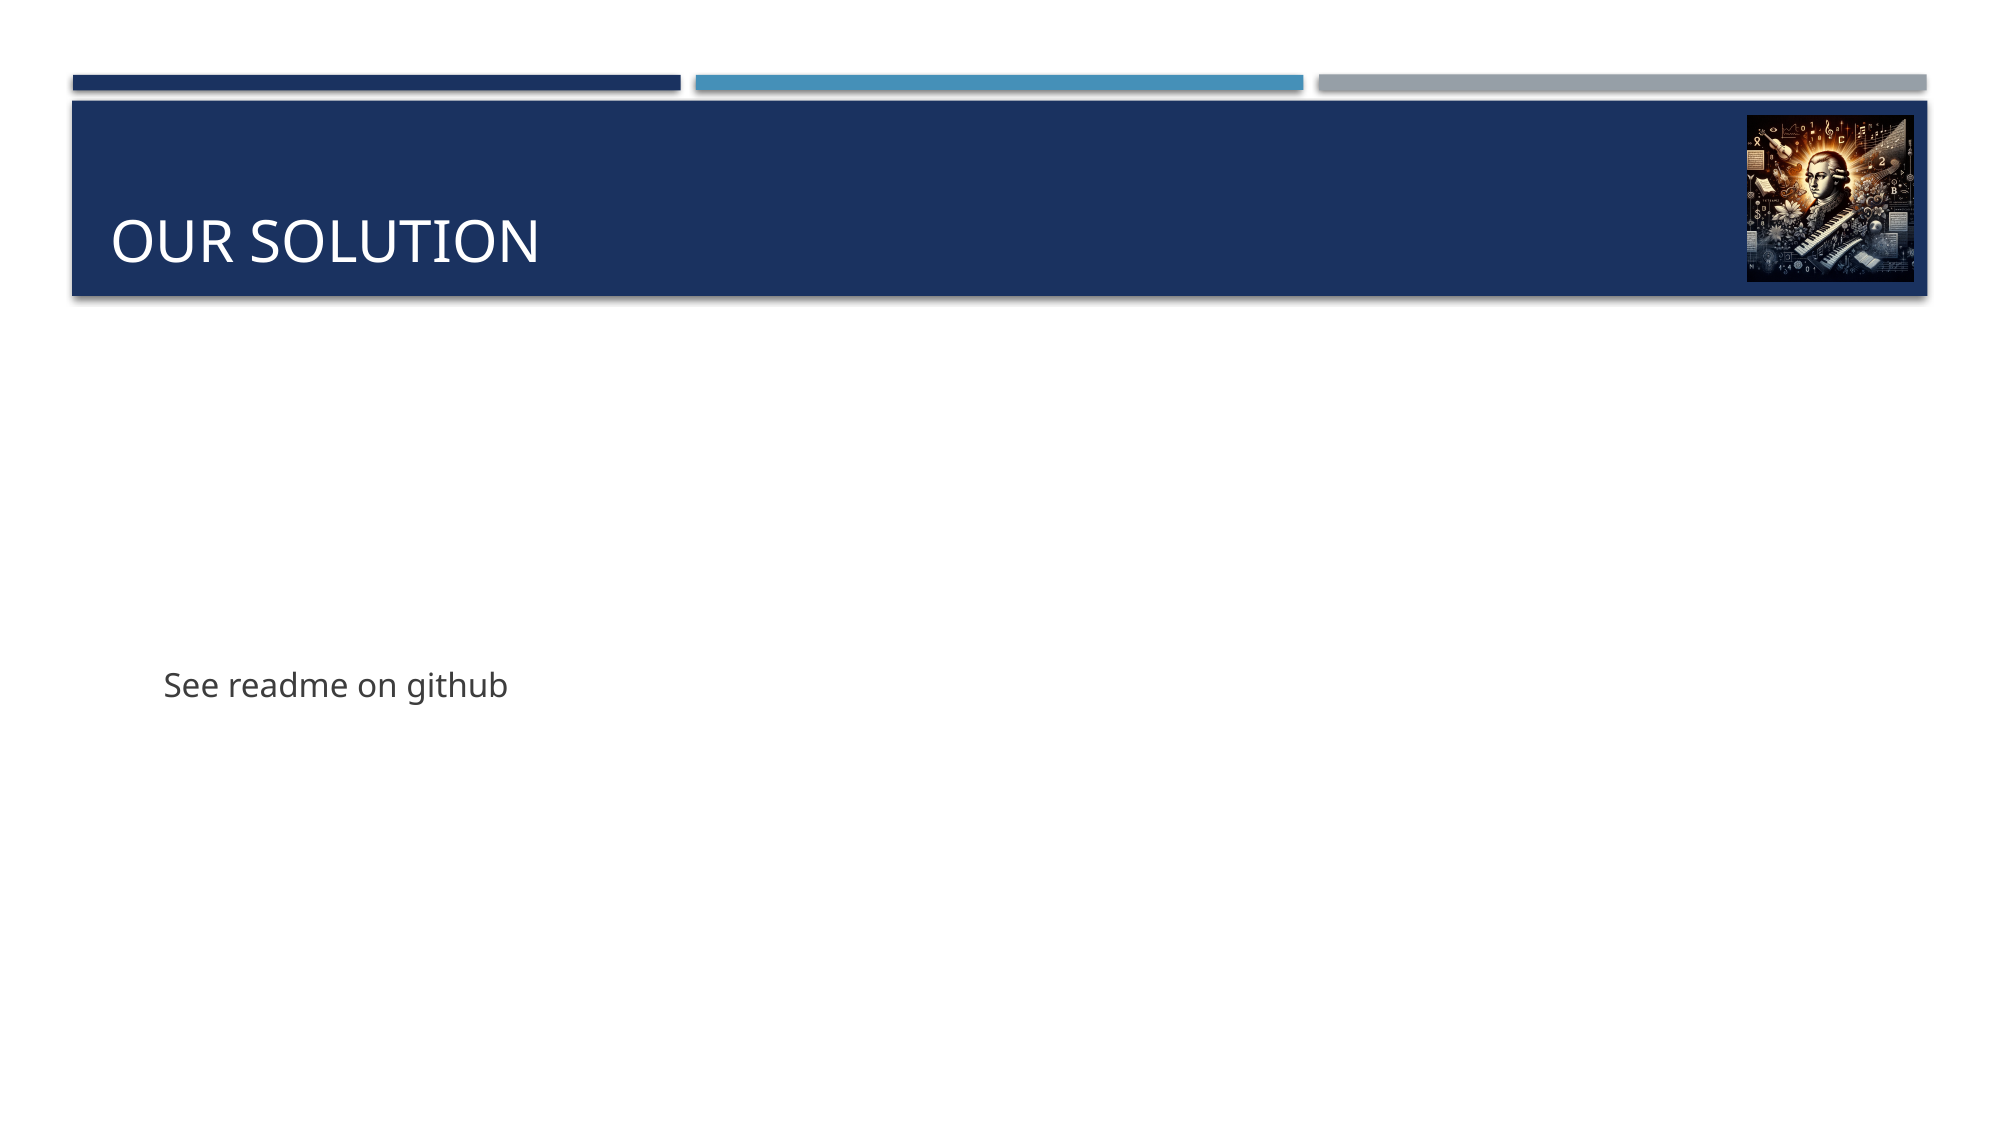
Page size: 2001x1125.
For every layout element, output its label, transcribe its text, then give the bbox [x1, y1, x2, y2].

title Our Solution [95, 115, 1743, 282]
list See readme on github [95, 357, 1905, 1010]
picture [1746, 114, 1914, 282]
